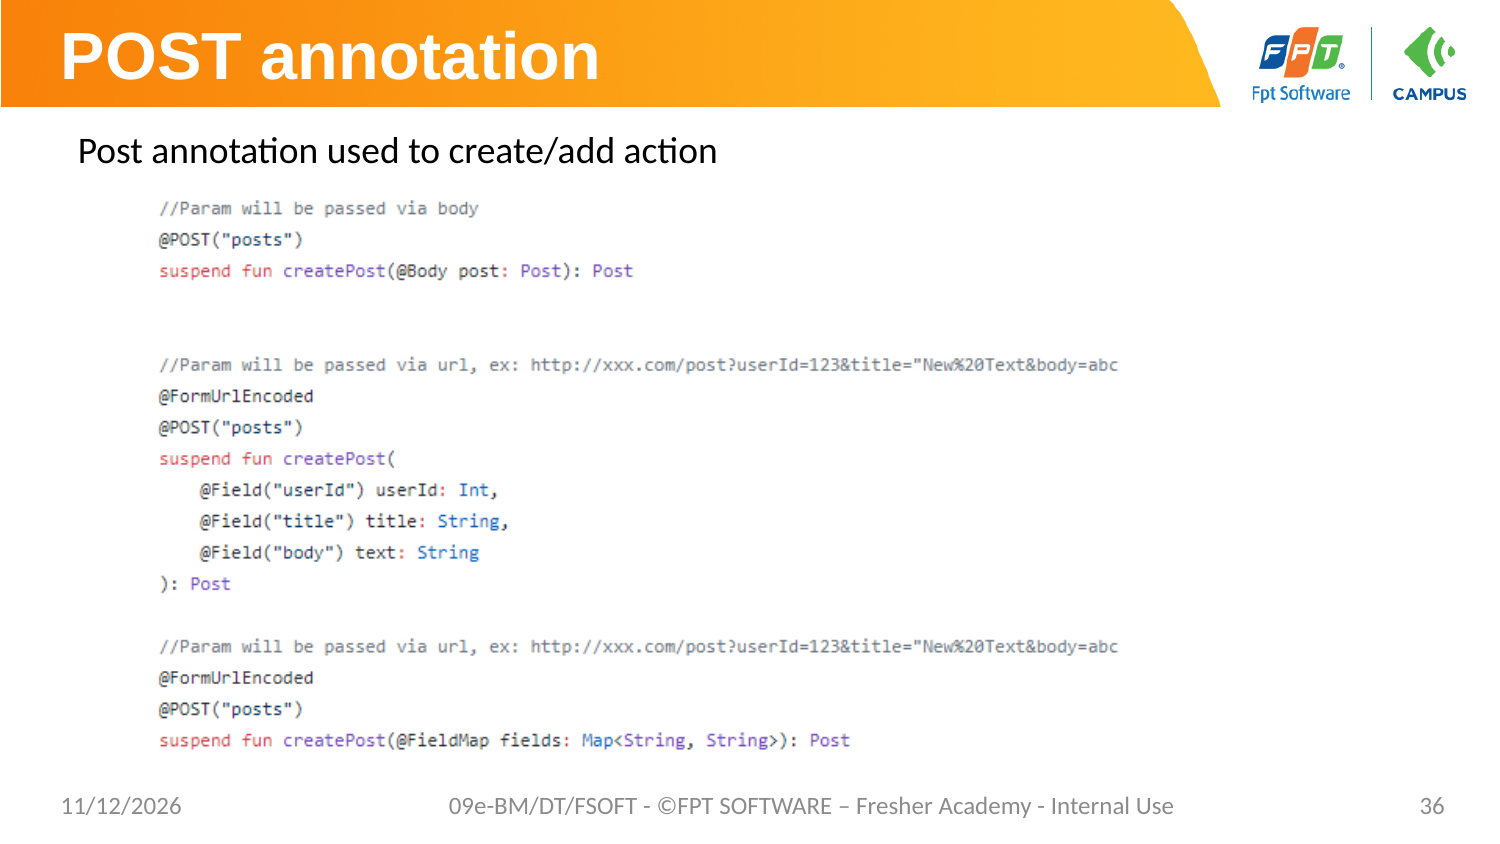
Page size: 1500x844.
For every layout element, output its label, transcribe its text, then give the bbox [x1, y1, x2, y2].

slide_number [45, 782, 270, 827]
text_box Post annotation used to create/add action [63, 118, 1059, 179]
picture [1, 0, 1499, 844]
footer 09e-BM/DT/FSOFT - ©FPT SOFTWARE – Fresher Academy - Internal Use [289, 782, 1335, 827]
slide_number 36 [1350, 782, 1461, 827]
title POST annotation [45, 0, 1176, 106]
